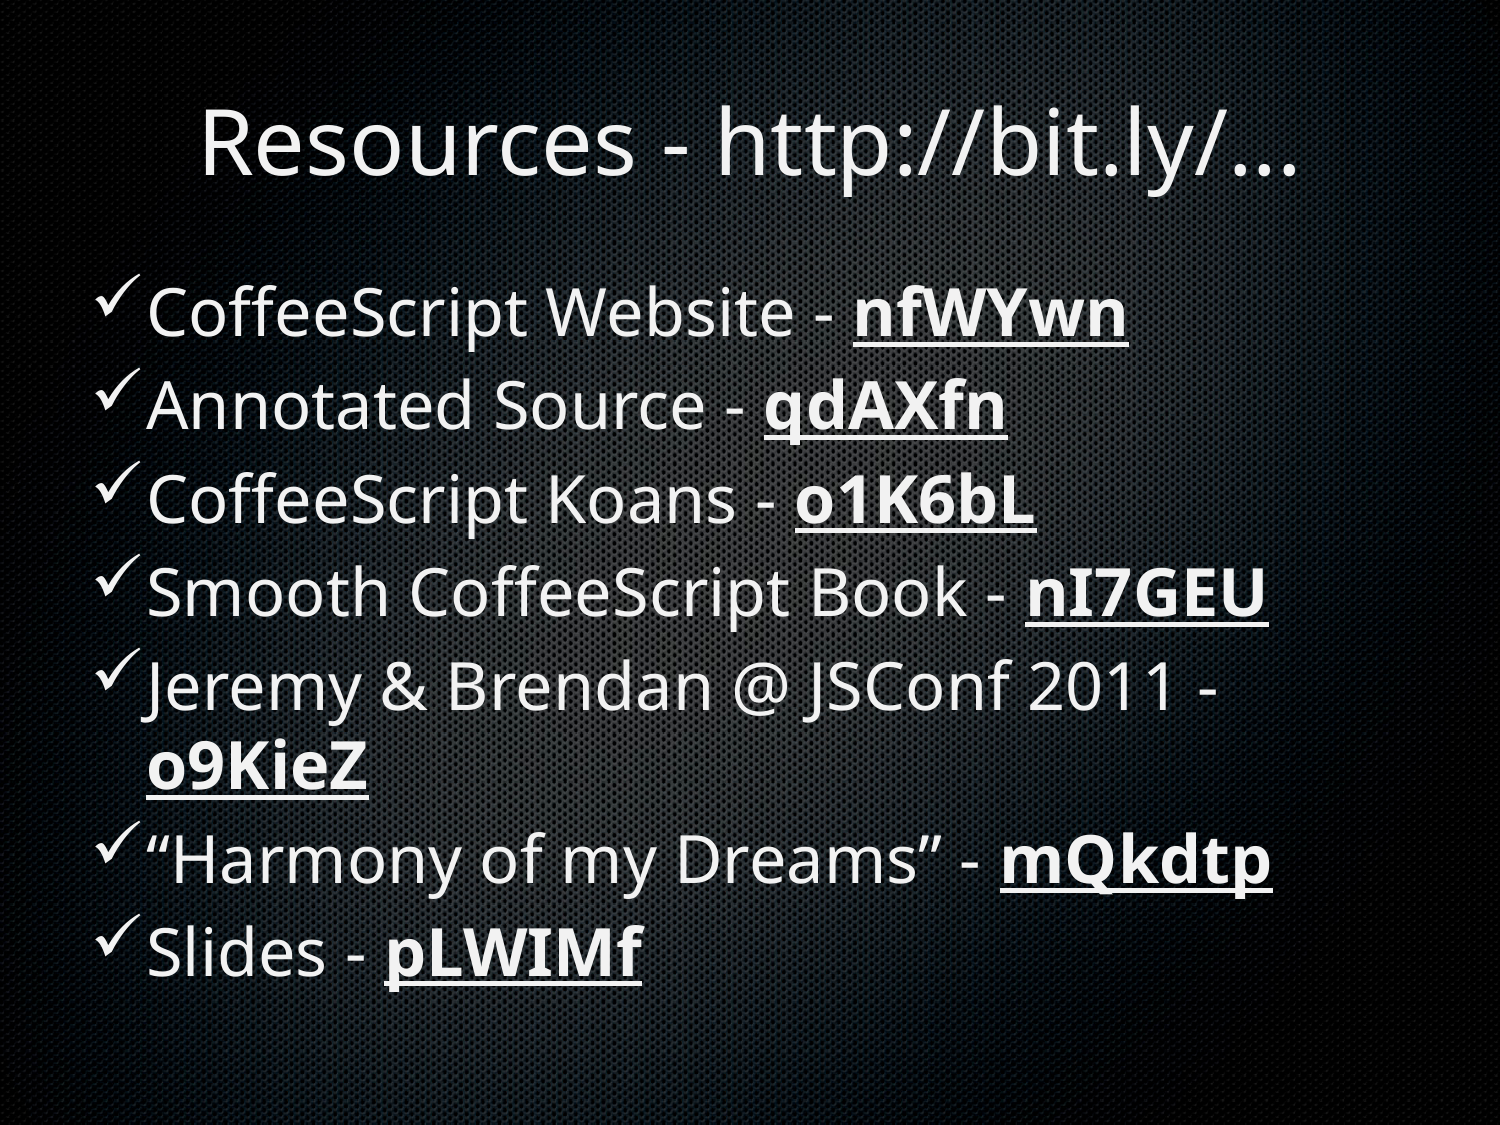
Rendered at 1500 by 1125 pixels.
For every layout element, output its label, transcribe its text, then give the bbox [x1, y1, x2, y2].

title Resources - http://bit.ly/... [75, 45, 1425, 233]
list CoffeeScript Website - nfWYwn Annotated Source - qdAXfn CoffeeScript Koans - o1K6bL Smooth CoffeeScript Book - nI7GEU Jeremy & Brendan @ JSConf 2011 - o9KieZ “Harmony of my Dreams” - mQkdtp Slides - pLWIMf [75, 262, 1425, 1005]
picture [0, 0, 1500, 1125]
